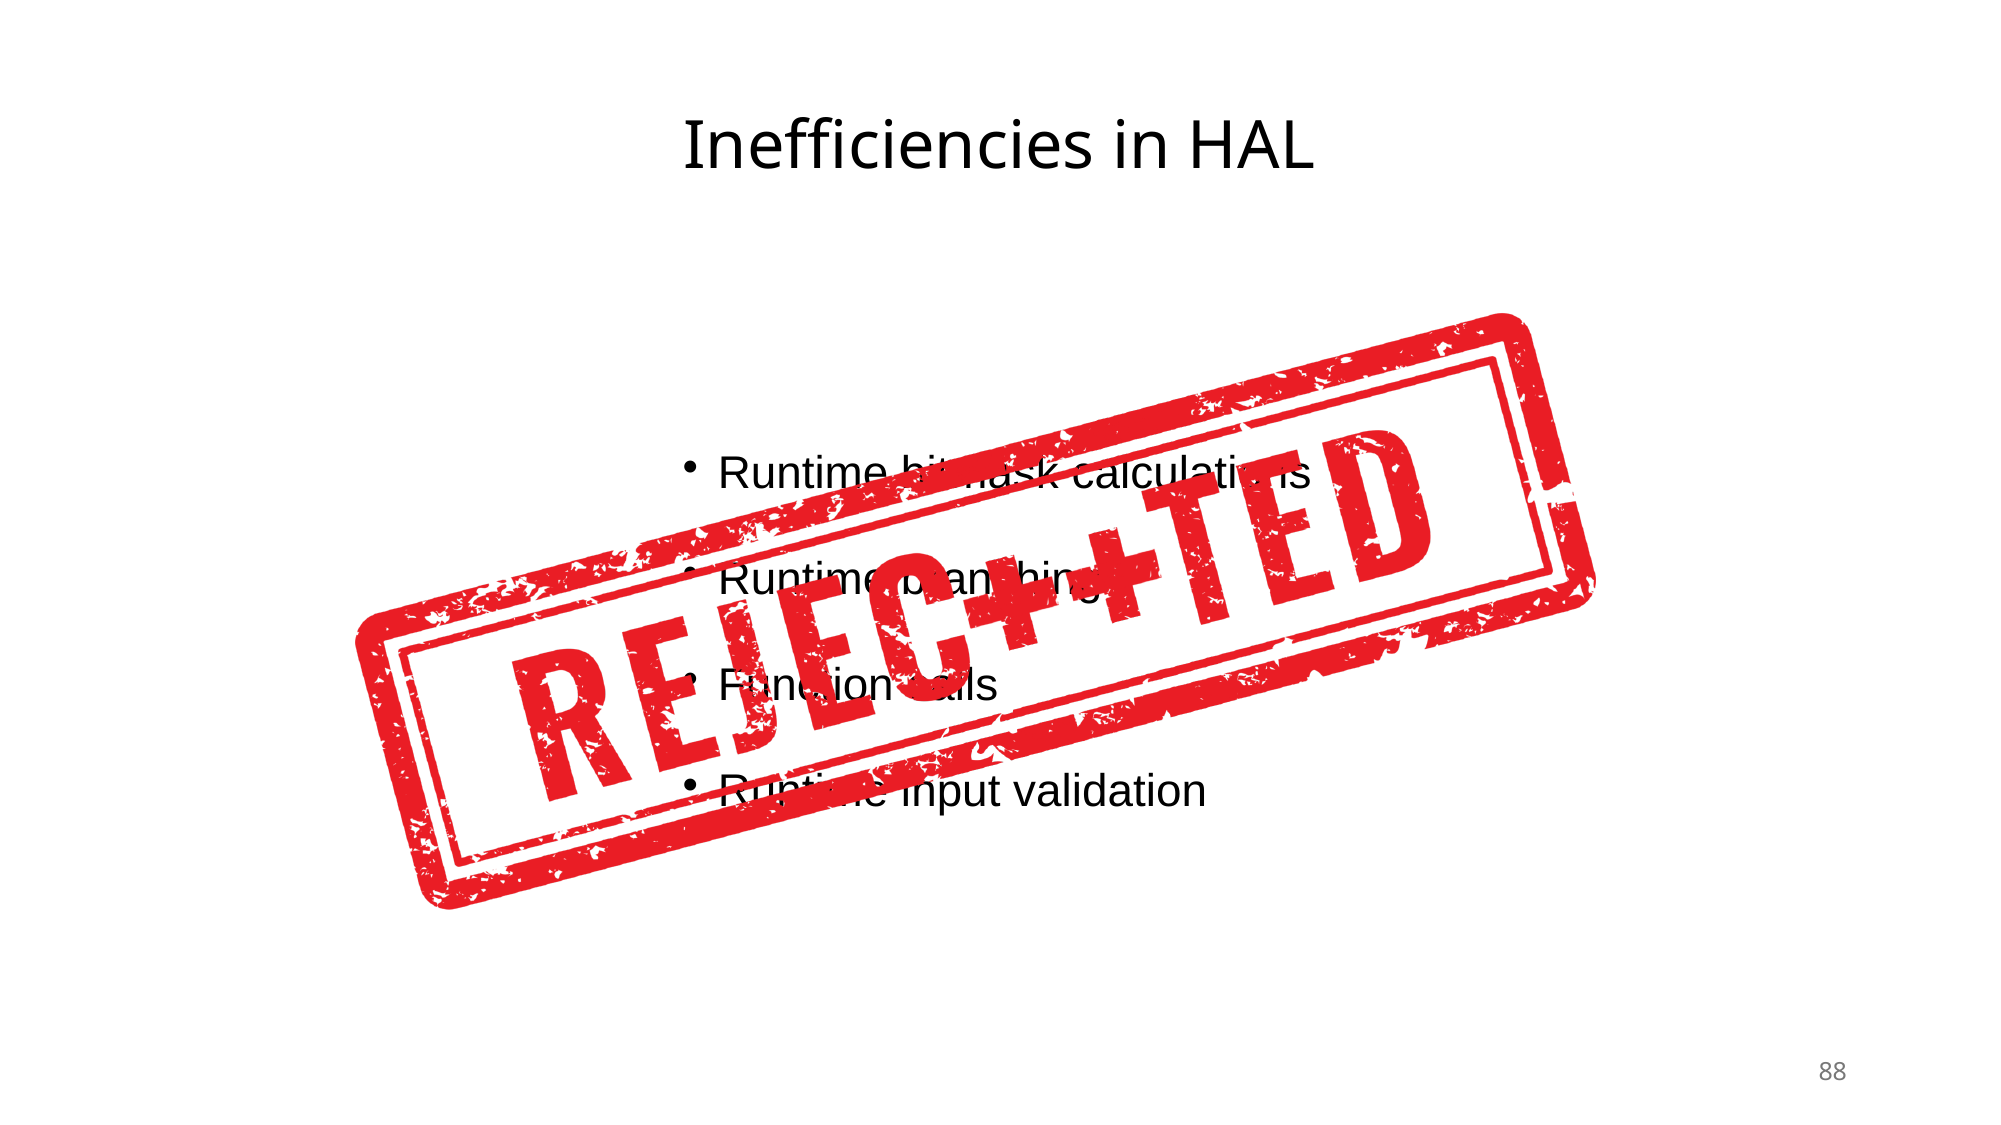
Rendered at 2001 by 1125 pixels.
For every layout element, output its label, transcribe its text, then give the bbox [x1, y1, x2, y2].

text_box Inefficiencies in HAL [317, 103, 1683, 270]
picture [355, 247, 1643, 1014]
slide_number 88 [1412, 1042, 1862, 1102]
